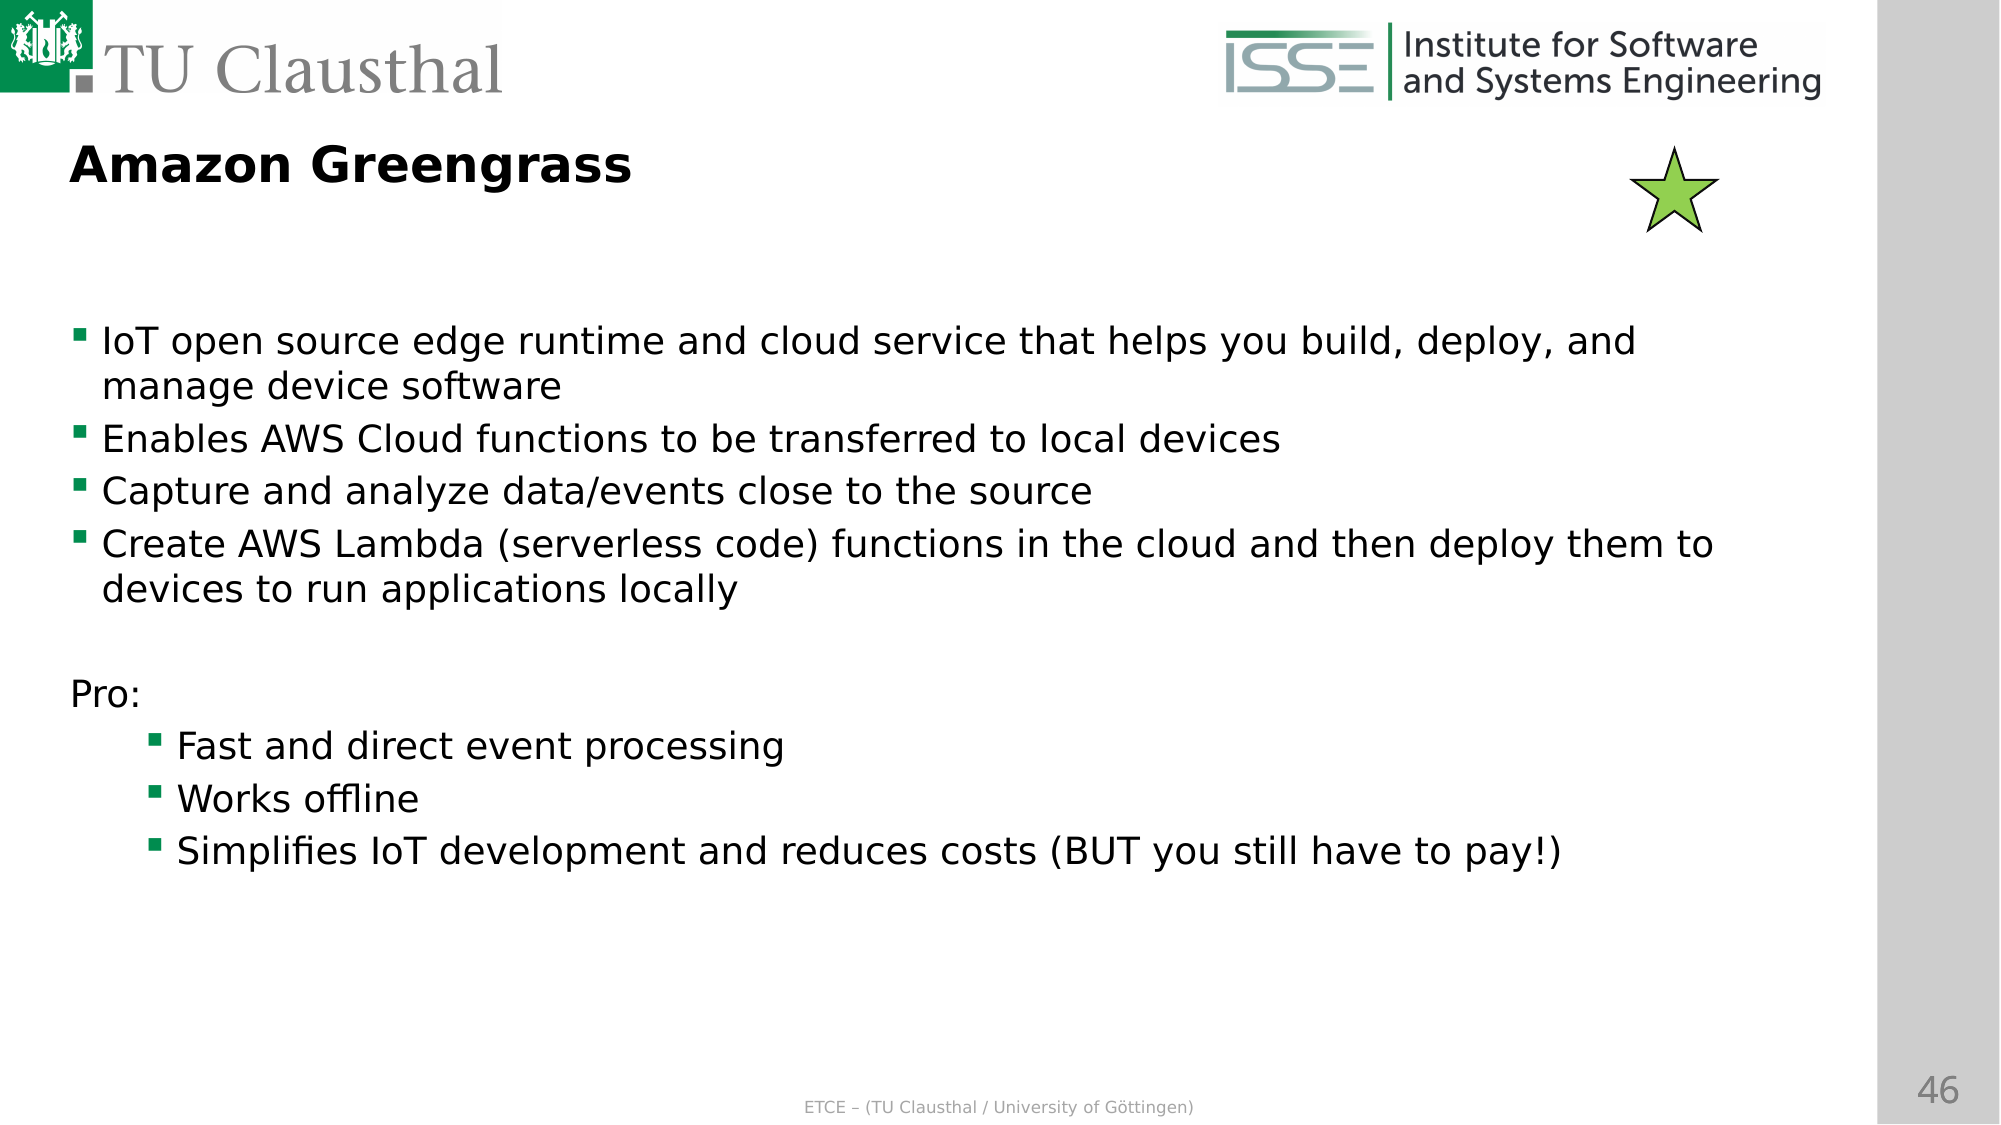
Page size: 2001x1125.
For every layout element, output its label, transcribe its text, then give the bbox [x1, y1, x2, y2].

text_box [1629, 145, 1720, 233]
picture [0, 0, 502, 93]
text_box Amazon Greengrass [54, 125, 1819, 208]
text_box IoT open source edge runtime and cloud service that helps you build, deploy, and manage device software Enables AWS Cloud functions to be transferred to local devices Capture and analyze data/events close to the source Create AWS Lambda (serverless code) functions in the cloud and then deploy them to devices to run applications locally Pro: Fast and direct event processing Works offline Simplifies IoT development and reduces costs (BUT you still have to pay!) [54, 208, 1819, 1035]
picture [1218, 22, 1826, 107]
